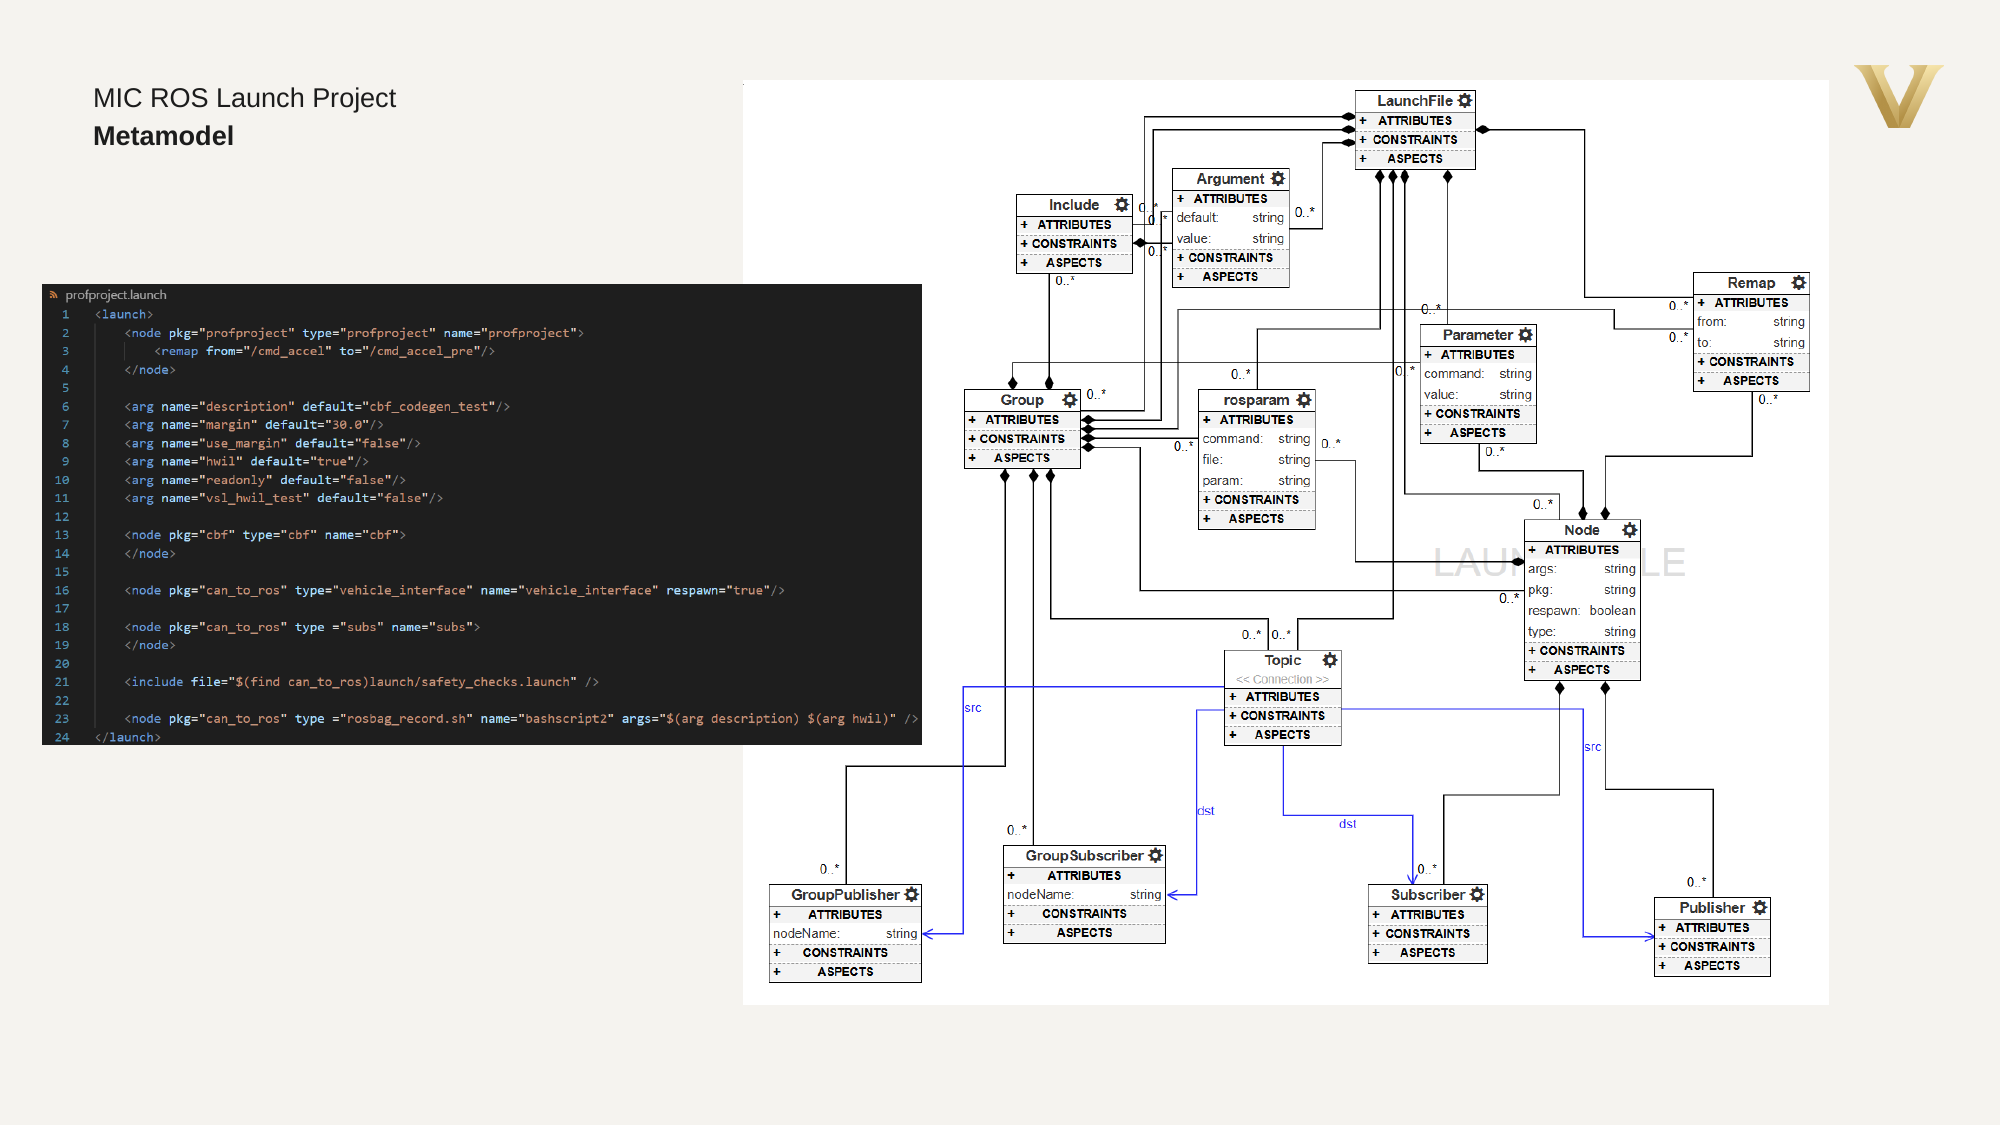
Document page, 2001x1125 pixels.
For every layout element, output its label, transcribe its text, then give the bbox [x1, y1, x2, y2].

picture [42, 80, 1829, 1005]
list MIC ROS Launch Project [78, 39, 1000, 114]
picture [1854, 65, 1944, 128]
list Metamodel [78, 114, 743, 210]
